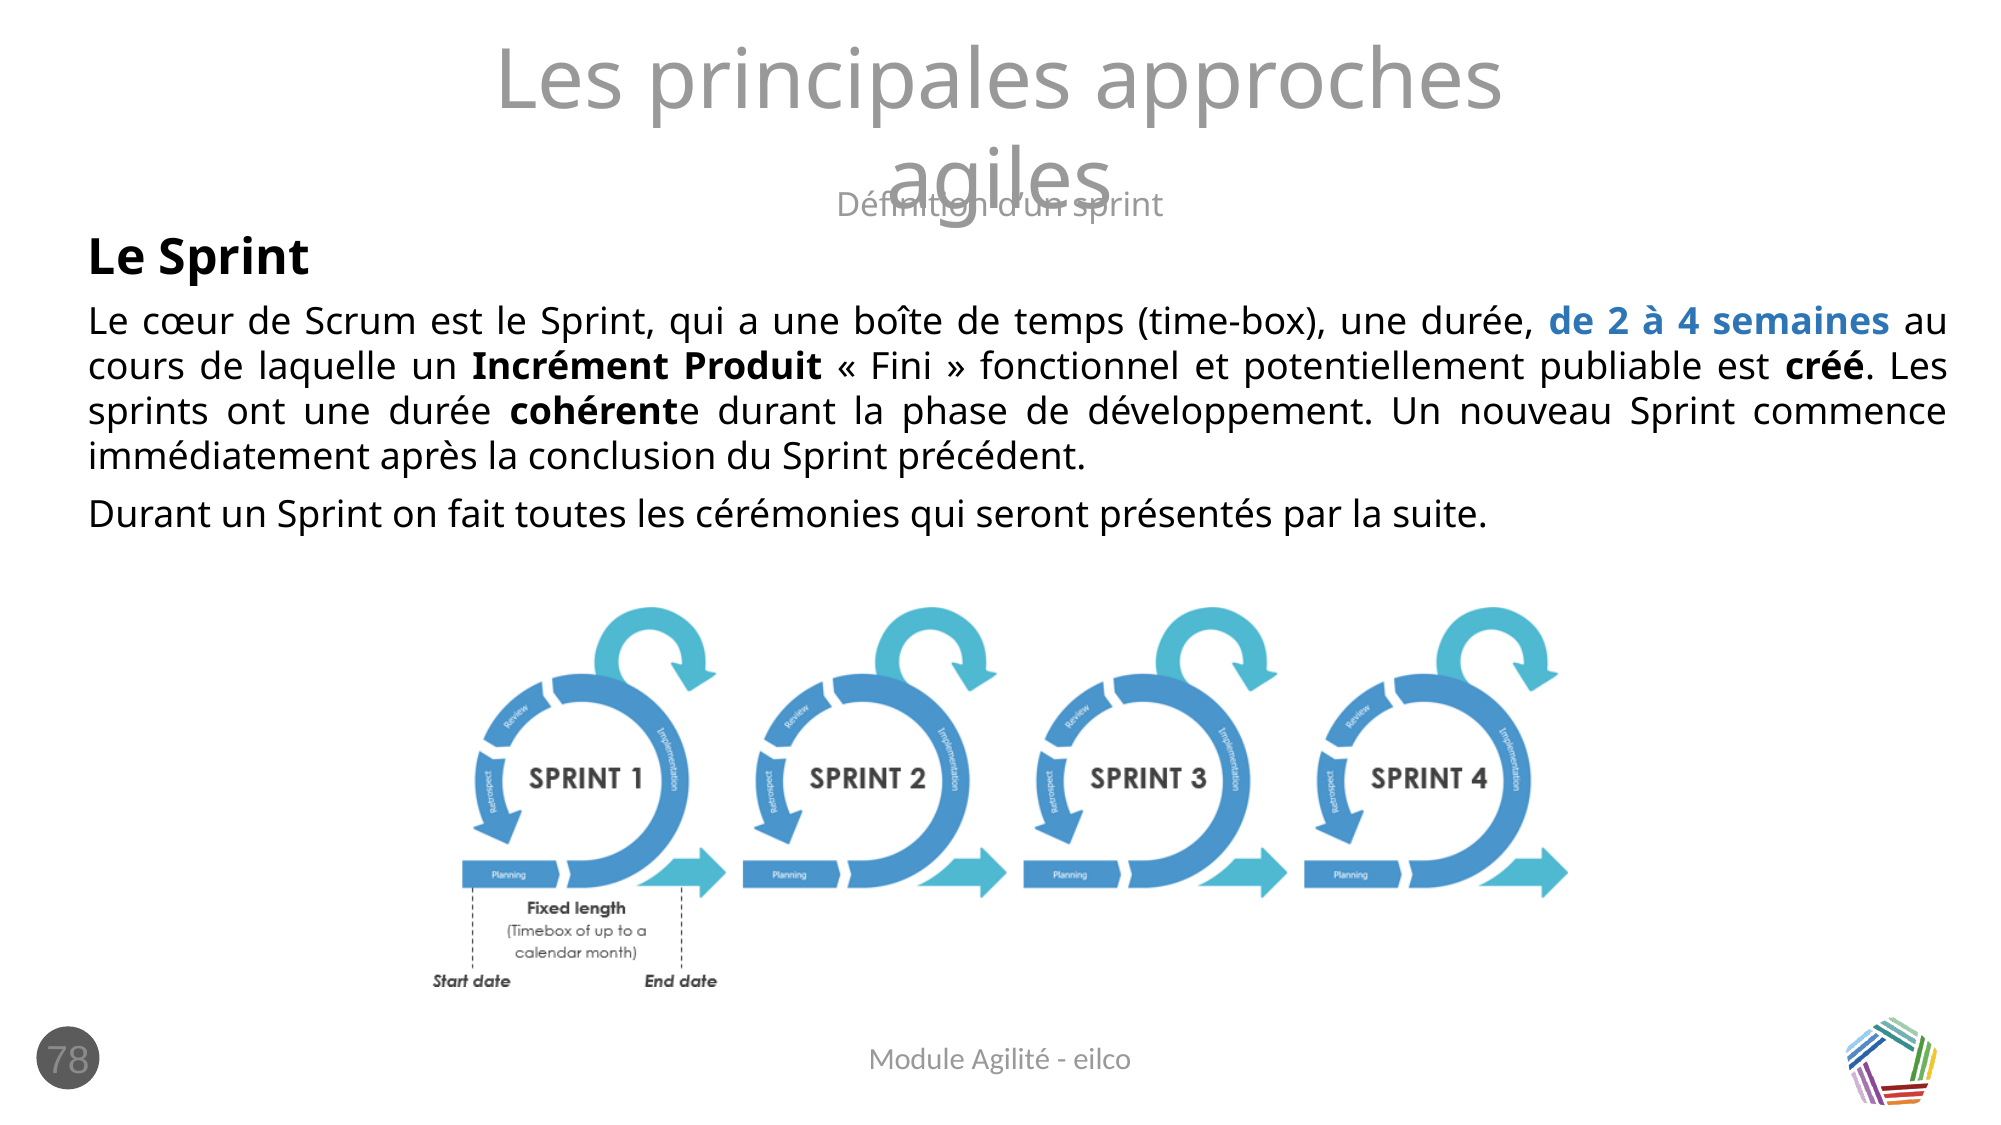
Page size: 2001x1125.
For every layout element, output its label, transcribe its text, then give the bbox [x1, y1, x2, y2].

slide_number 78 [17, 1027, 118, 1088]
title Les principales approches agiles [378, 84, 1622, 166]
subtitle Définition d’un sprint [665, 181, 1335, 225]
text_box Le Sprint Le cœur de Scrum est le Sprint, qui a une boîte de temps (time-box), une durée, de 2 à 4 semaines au cours de laquelle un Incrément Produit « Fini » fonctionnel et potentiellement publiable est créé. Les sprints ont une durée cohérente durant la phase de développement. Un nouveau Sprint commence immédiatement après la conclusion du Sprint précédent. Durant un Sprint on fait toutes les cérémonies qui seront présentés par la suite. [67, 204, 1969, 563]
picture [432, 607, 1568, 987]
picture [1833, 1006, 1952, 1110]
